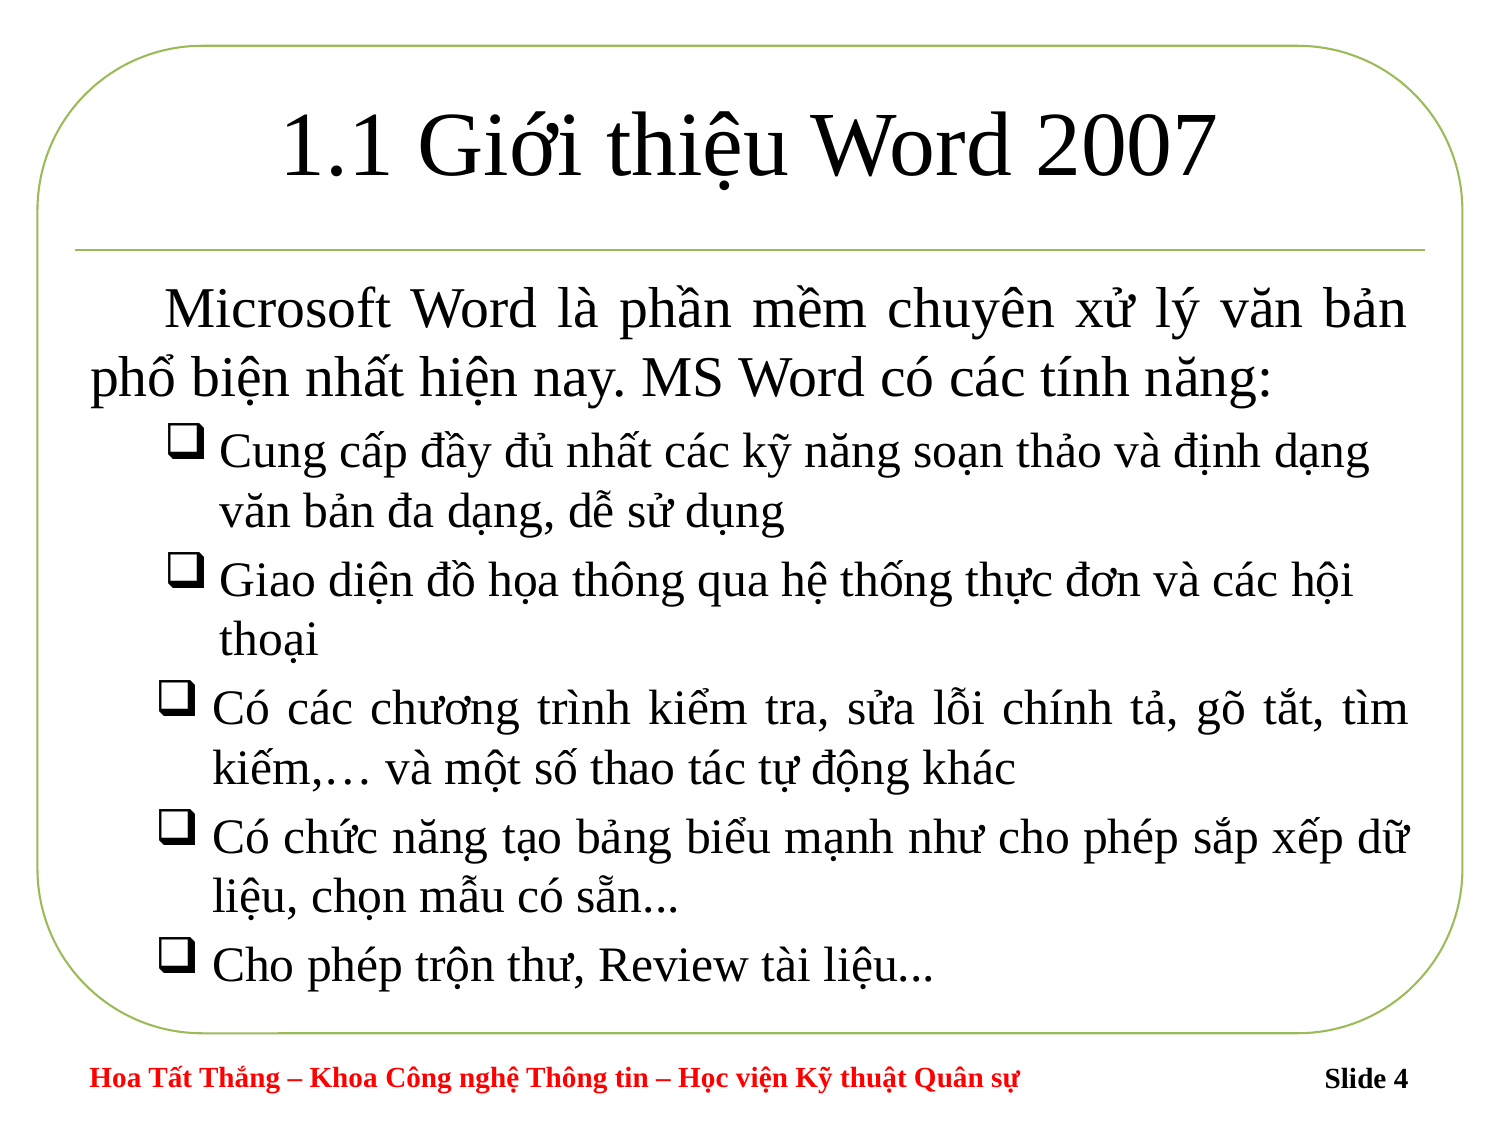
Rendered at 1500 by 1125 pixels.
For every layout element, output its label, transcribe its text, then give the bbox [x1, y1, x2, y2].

list Microsoft Word là phần mềm chuyên xử lý văn bản phổ biện nhất hiện nay. MS Word có các tính năng: Cung cấp đầy đủ nhất các kỹ năng soạn thảo và định dạng văn bản đa dạng, dễ sử dụng Giao diện đồ họa thông qua hệ thống thực đơn và các hội thoại Có các chương trình kiểm tra, sửa lỗi chính tả, gõ tắt, tìm kiếm,… và một số thao tác tự động khác Có chức năng tạo bảng biểu mạnh như cho phép sắp xếp dữ liệu, chọn mẫu có sẵn... Cho phép trộn thư, Review tài liệu... [75, 262, 1425, 1005]
title 1.1 Giới thiệu Word 2007 [75, 45, 1425, 233]
